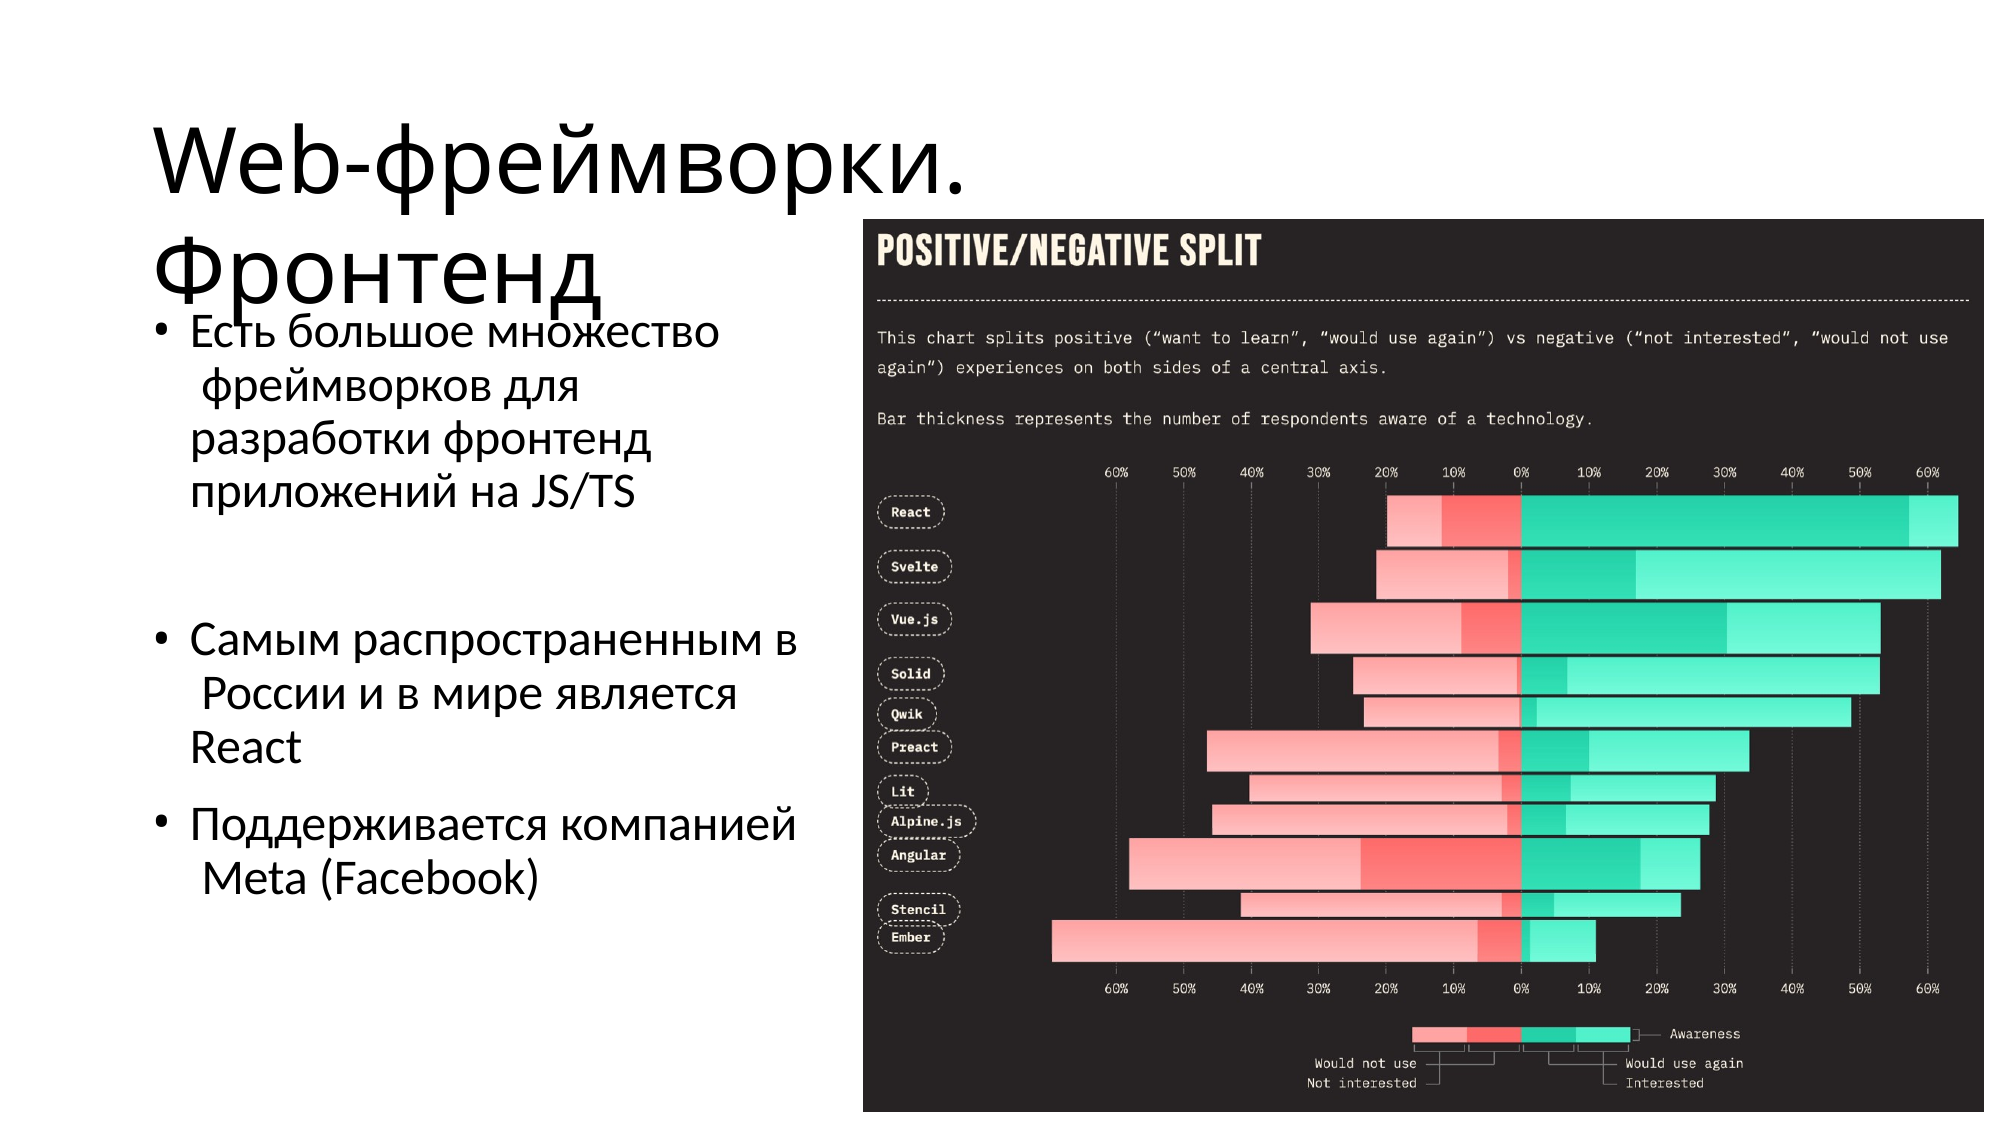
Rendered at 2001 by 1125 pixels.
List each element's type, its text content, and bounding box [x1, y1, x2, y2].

title Web-фреймворки. Фронтенд [150, 100, 1268, 323]
text_box Есть большое множество фреймворков для разработки фронтенд приложений на JS/TS Самым распространенным в России и в мире является React Поддерживается компанией Meta (Facebook) [150, 296, 804, 905]
picture [863, 218, 1984, 1112]
